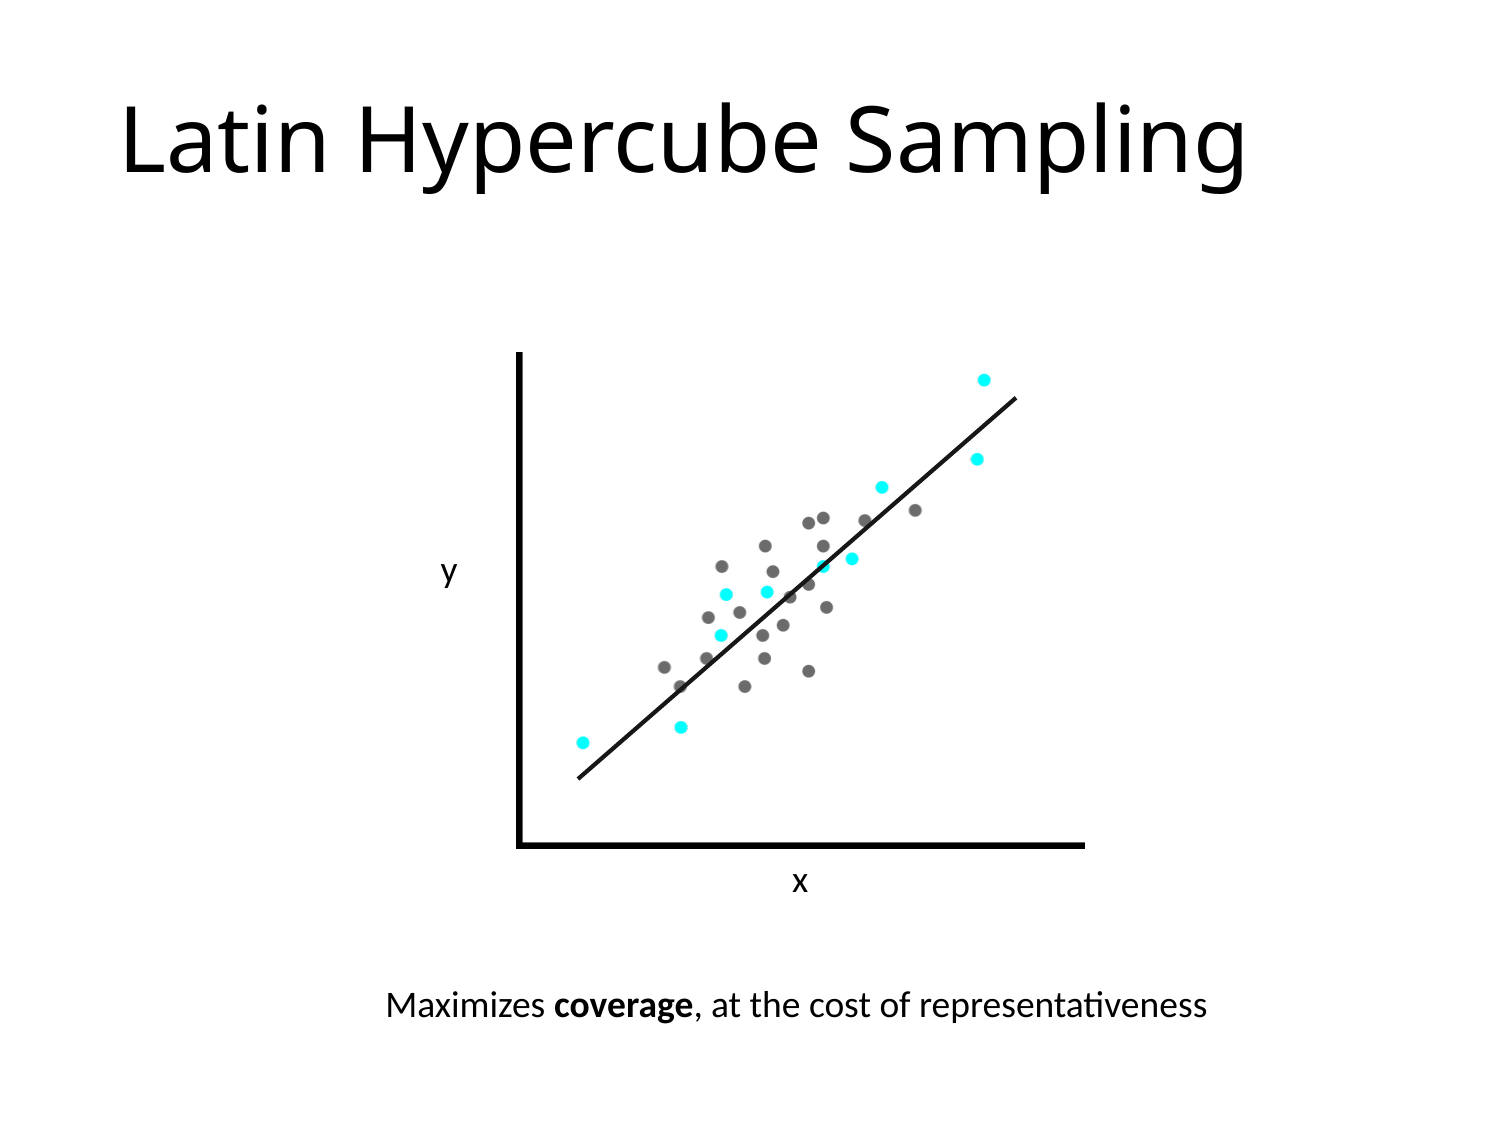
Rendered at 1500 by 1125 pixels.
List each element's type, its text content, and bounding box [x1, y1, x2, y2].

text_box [577, 397, 1016, 779]
title Latin Hypercube Sampling [103, 59, 1397, 226]
text_box Maximizes coverage, at the cost of representativeness [370, 972, 1224, 1033]
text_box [415, 352, 1085, 934]
